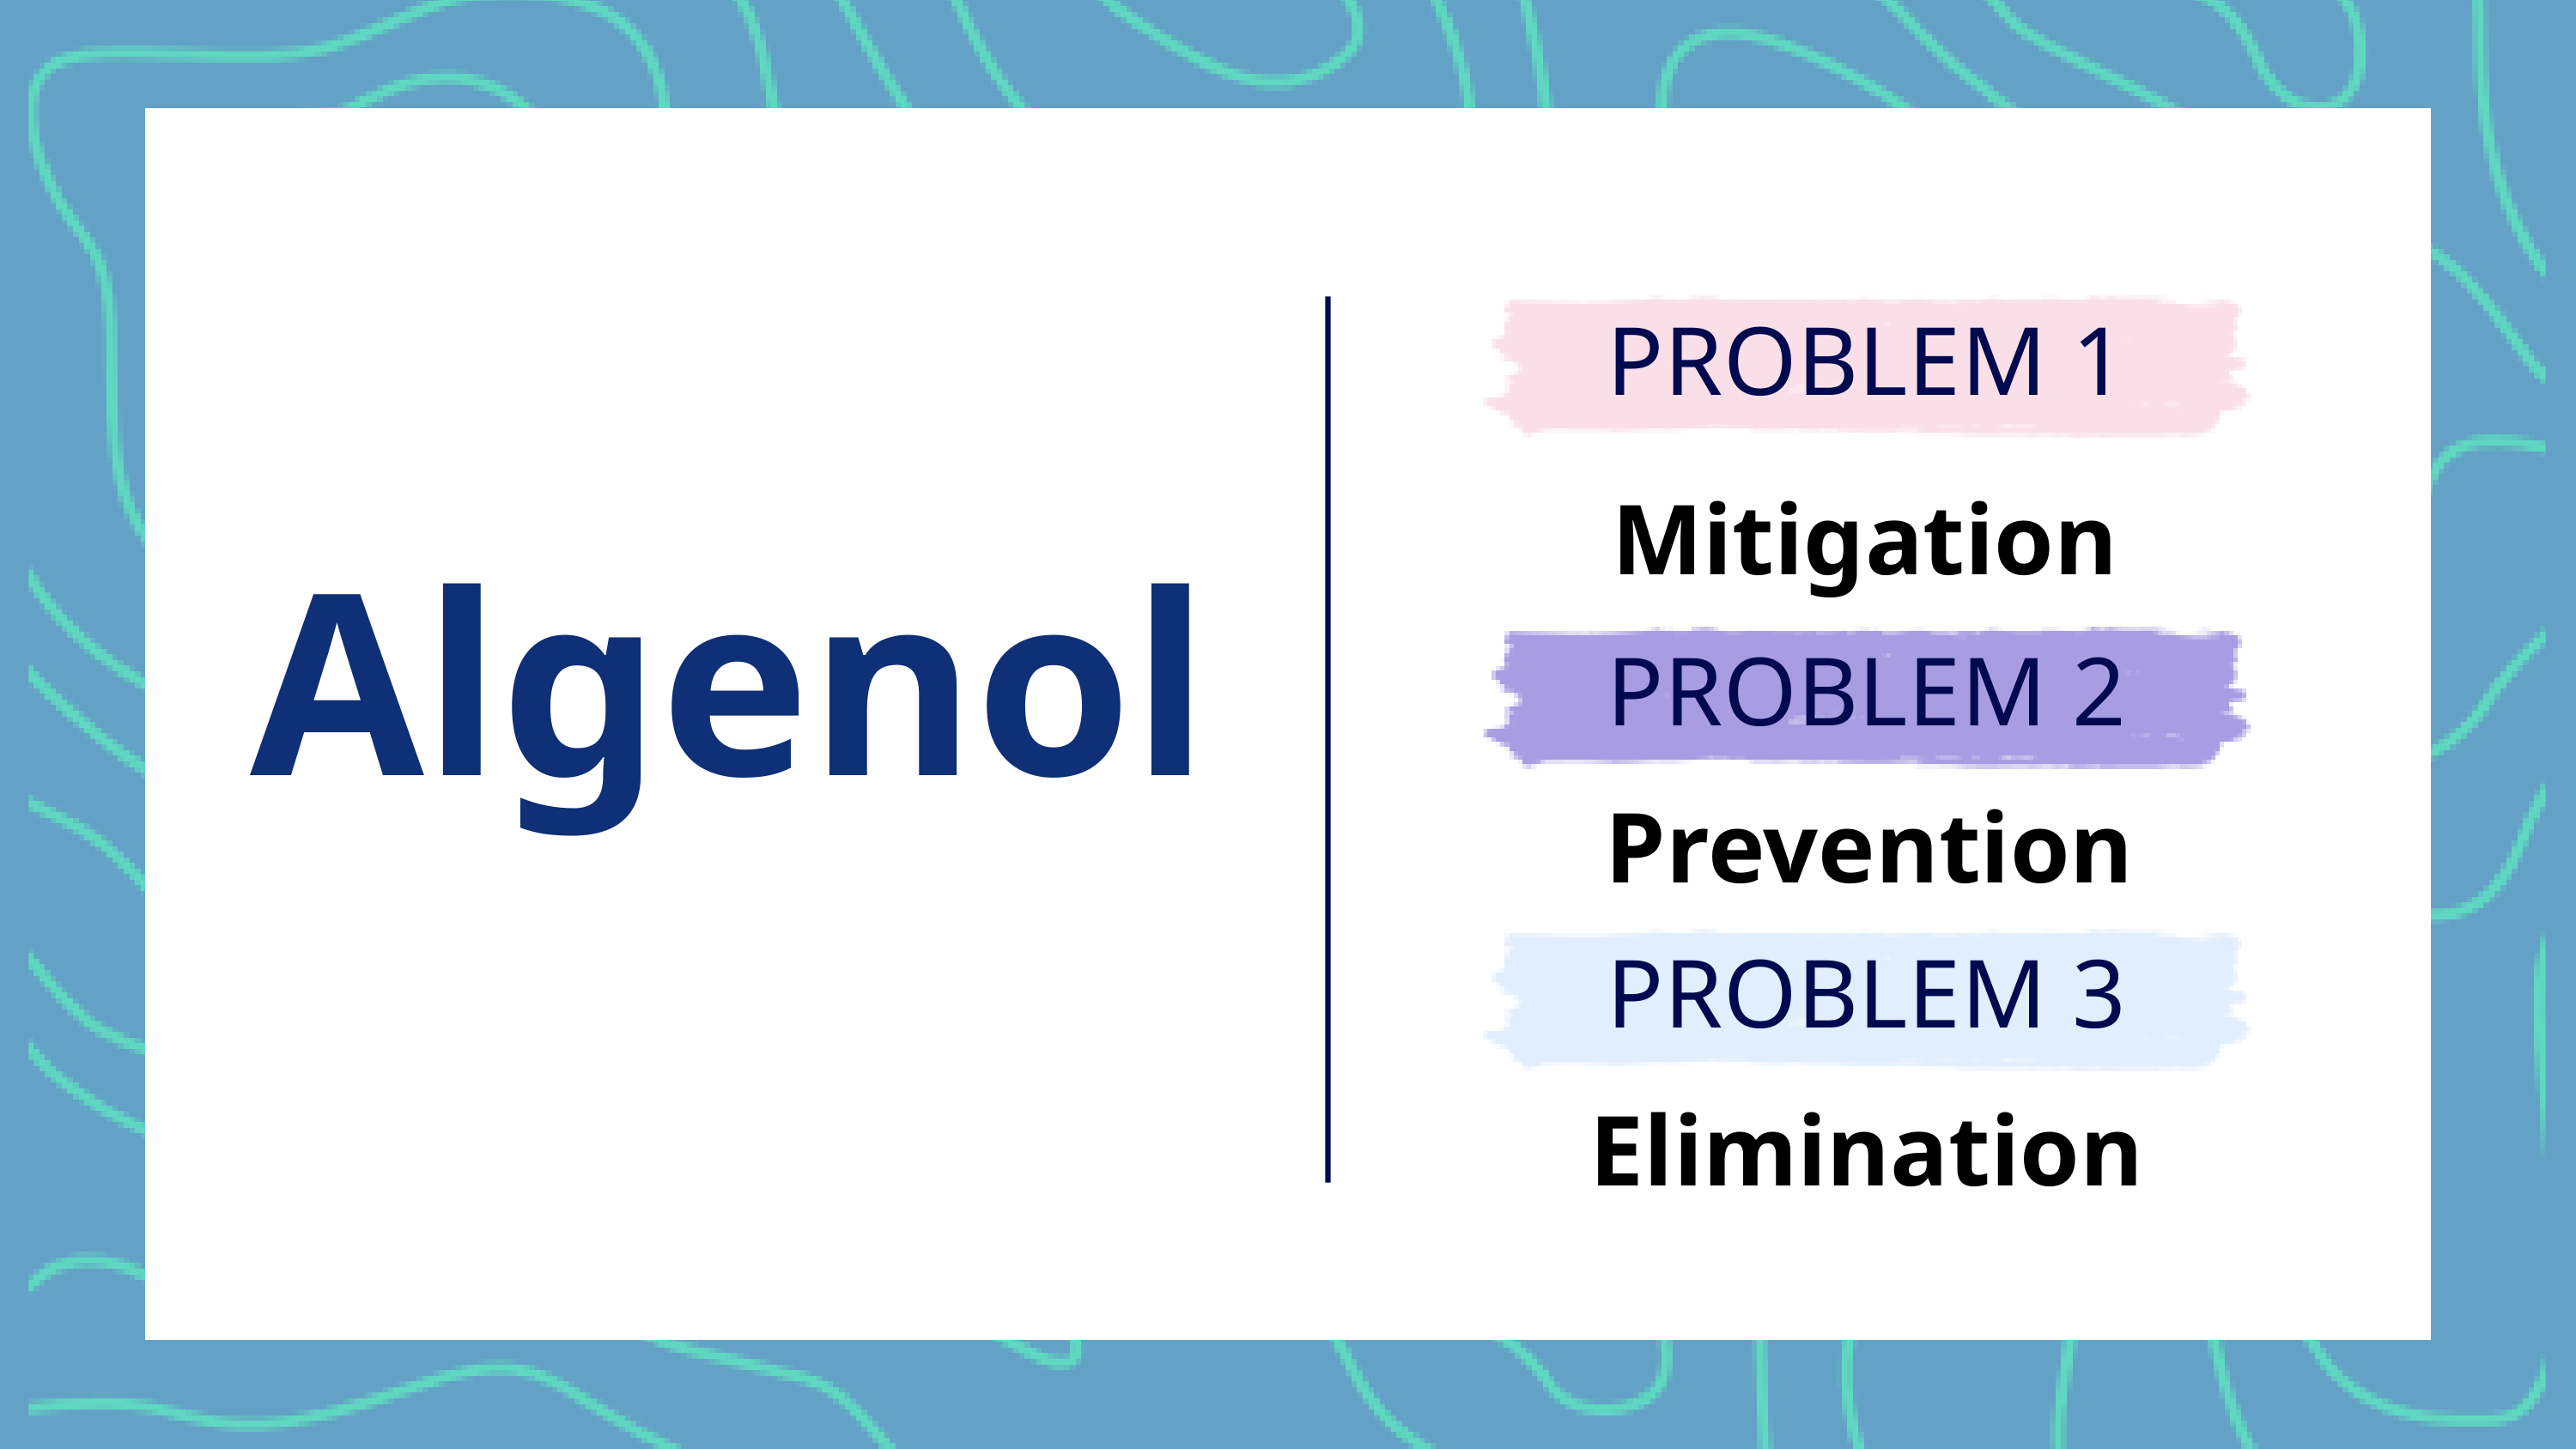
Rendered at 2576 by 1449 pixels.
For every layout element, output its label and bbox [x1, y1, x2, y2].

text_box [28, 0, 2546, 1449]
text_box [144, 107, 2432, 1341]
